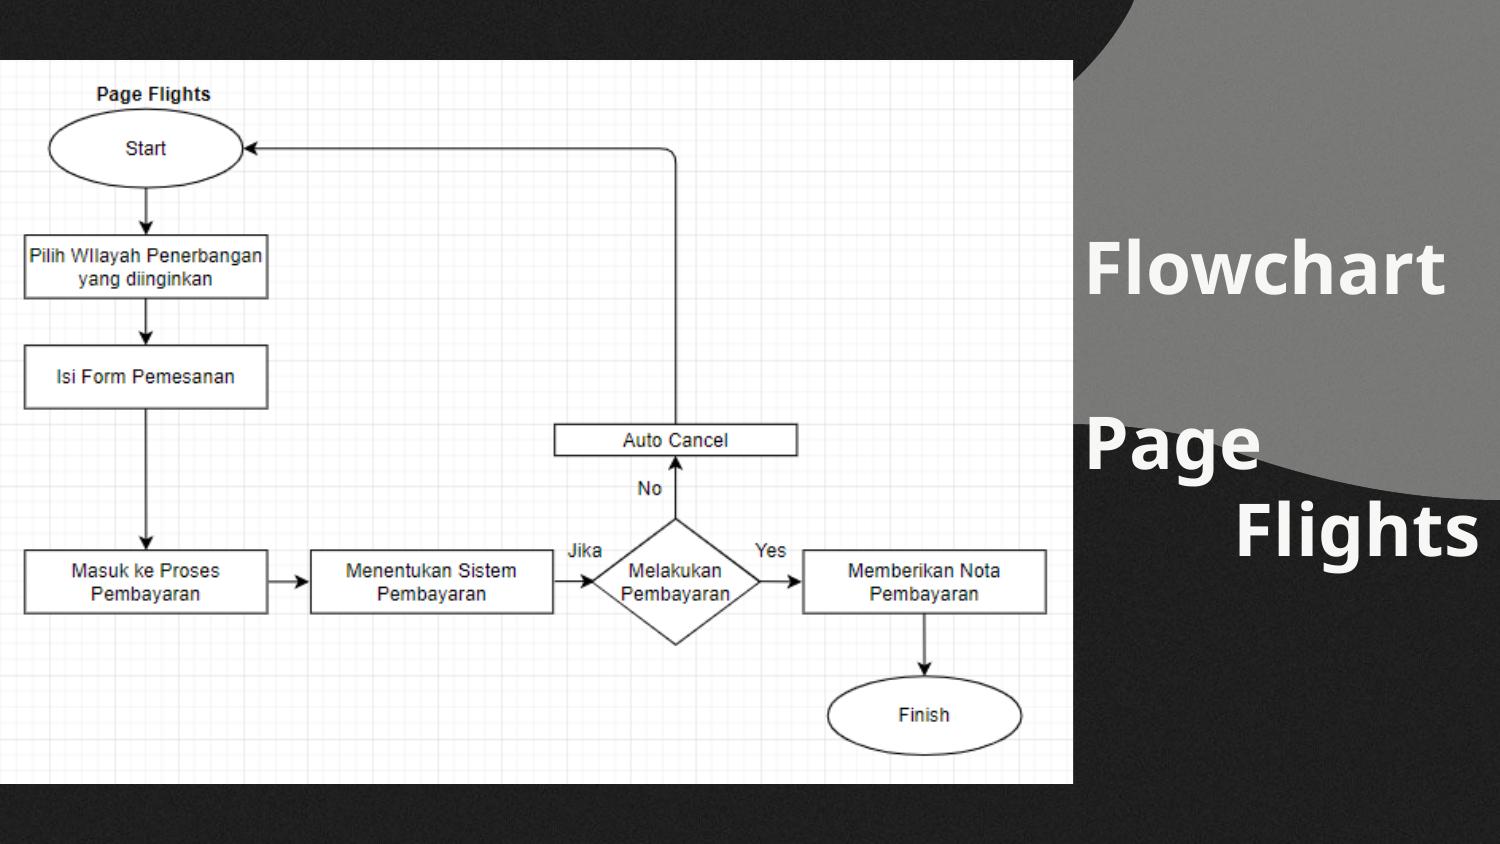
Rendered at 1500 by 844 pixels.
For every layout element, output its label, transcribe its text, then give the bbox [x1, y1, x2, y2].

title Flowchart Page Flights [1077, 327, 1500, 466]
picture [0, 0, 1500, 844]
